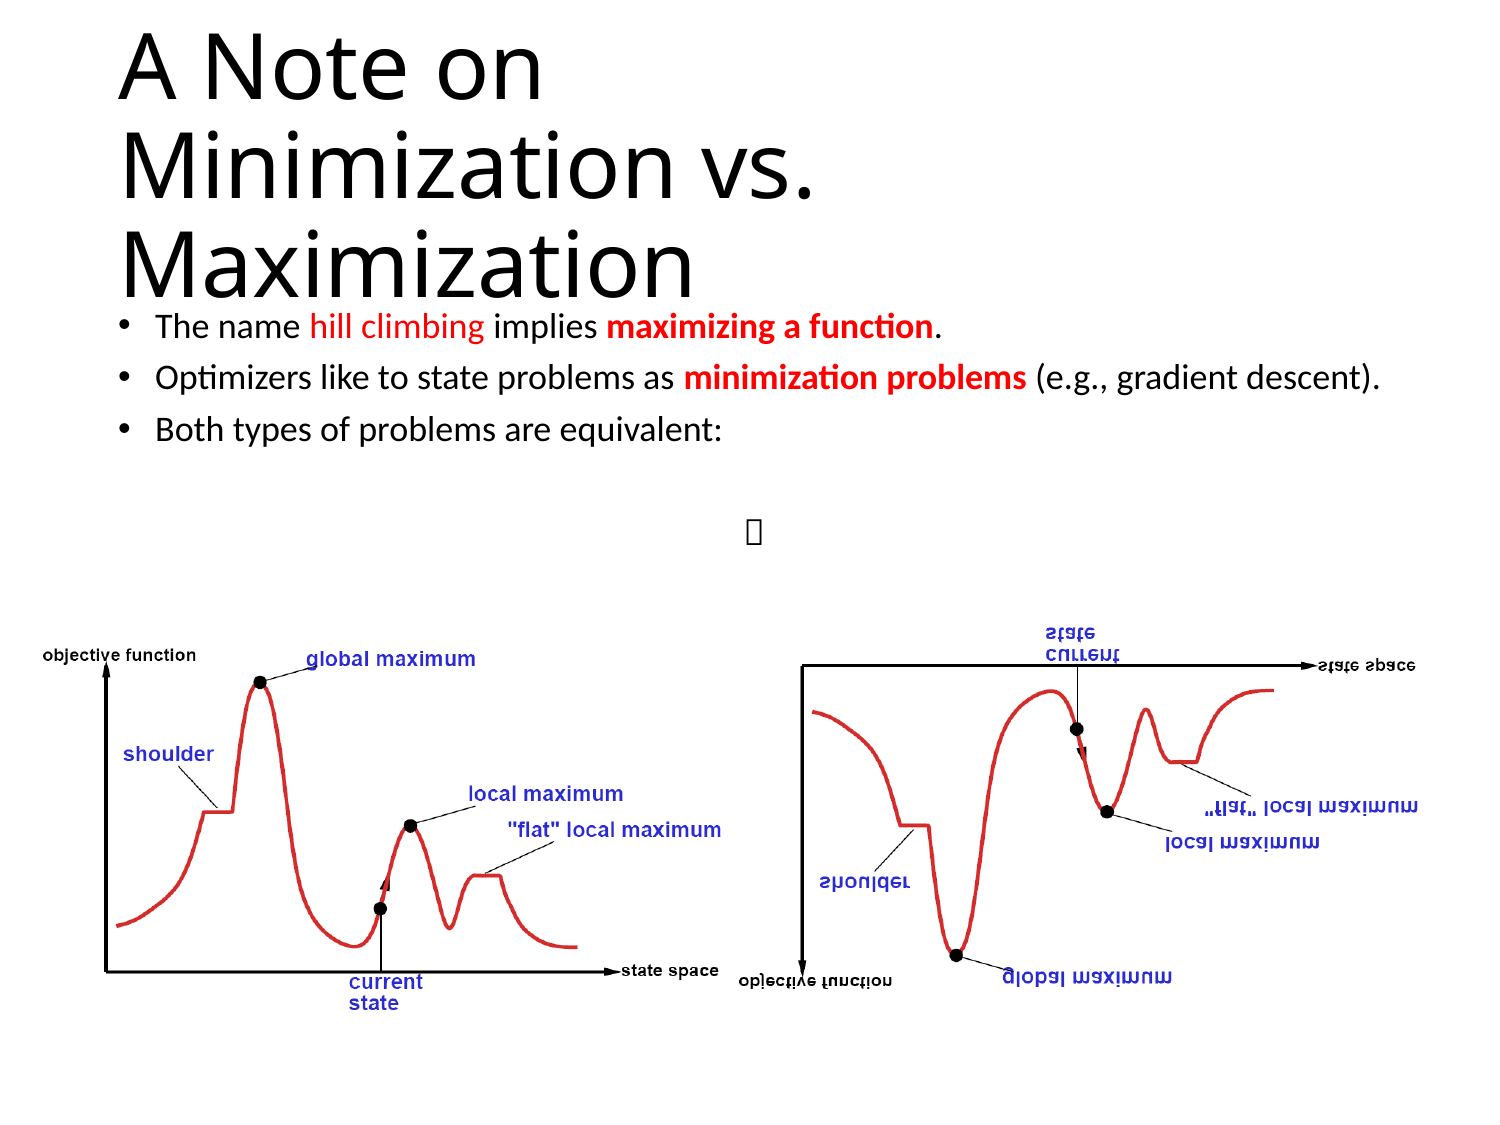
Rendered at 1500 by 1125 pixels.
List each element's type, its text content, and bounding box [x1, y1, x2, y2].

picture [733, 619, 1428, 1000]
picture [37, 637, 731, 1018]
title A Note on Minimization vs. Maximization [103, 59, 1397, 278]
